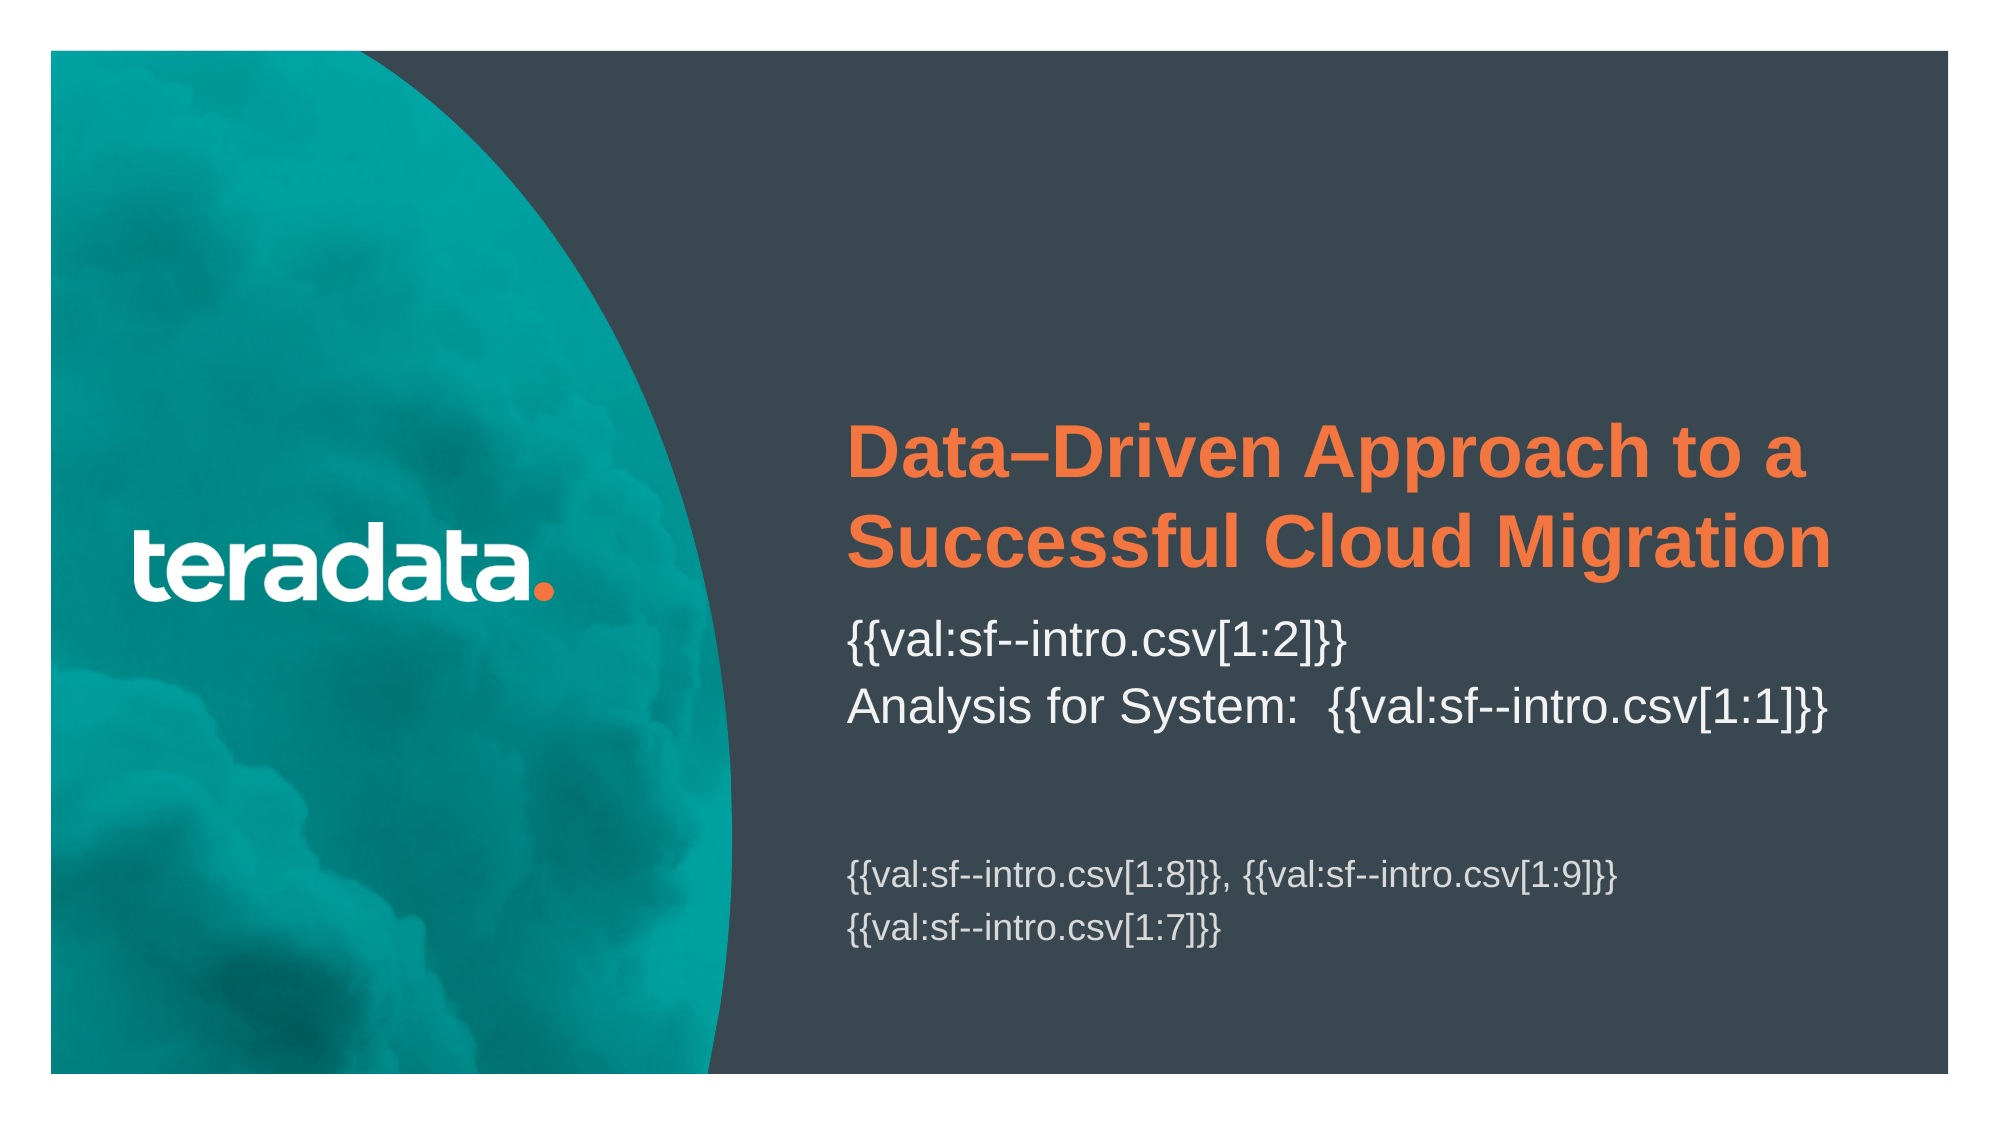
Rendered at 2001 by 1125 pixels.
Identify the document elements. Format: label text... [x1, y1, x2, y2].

list {{val:sf--intro.csv[1:8]}}, {{val:sf--intro.csv[1:9]}} {{val:sf--intro.csv[1:7]}} [831, 842, 1910, 949]
picture [51, 50, 733, 1074]
list Data–Driven Approach to a Successful Cloud Migration [831, 185, 1910, 583]
list {{val:sf--intro.csv[1:2]}} Analysis for System: {{val:sf--intro.csv[1:1]}} [831, 613, 1910, 822]
